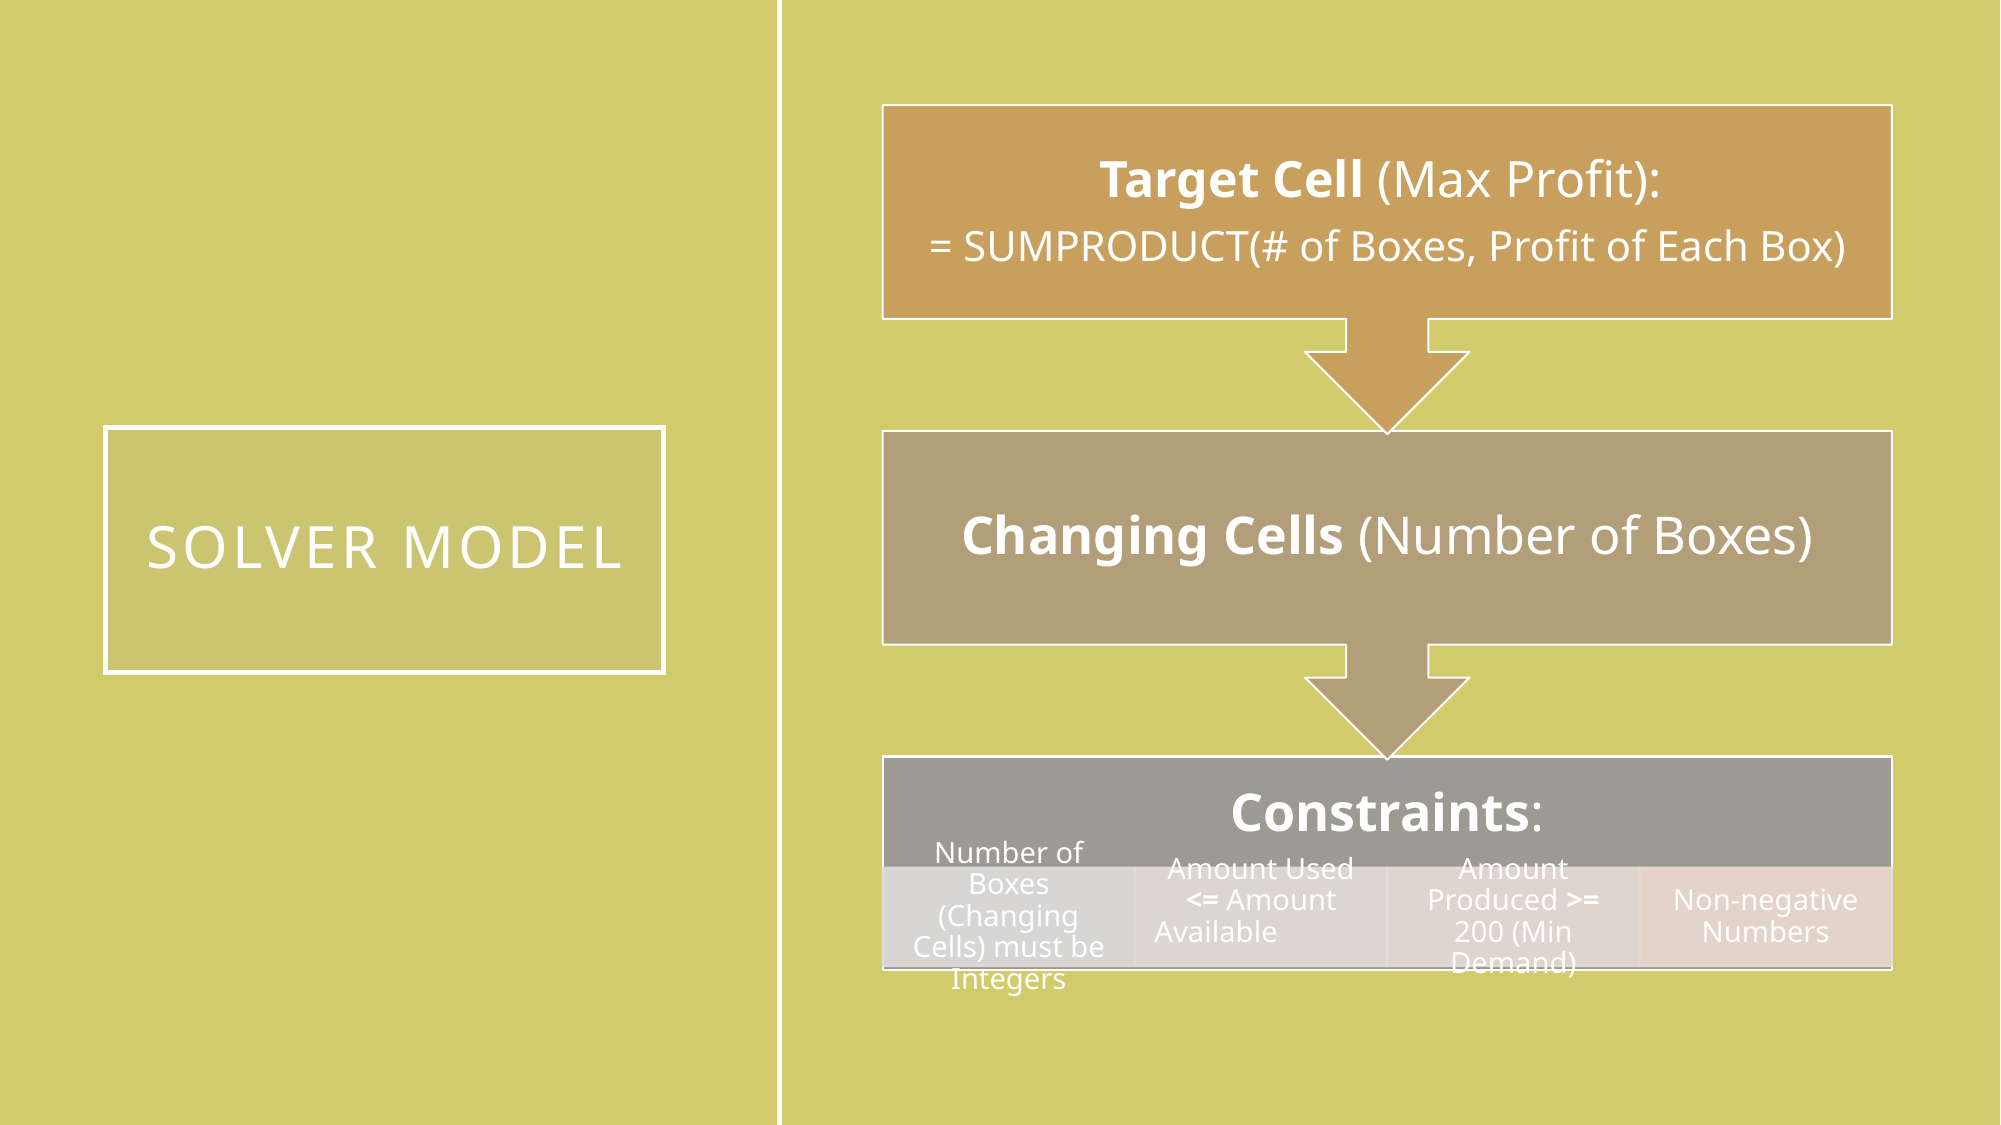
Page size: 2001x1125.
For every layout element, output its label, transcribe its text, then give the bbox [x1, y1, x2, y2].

title Solver model [103, 425, 666, 675]
text_box [782, 0, 2000, 1125]
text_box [882, 104, 1892, 971]
text_box [0, 0, 777, 1125]
